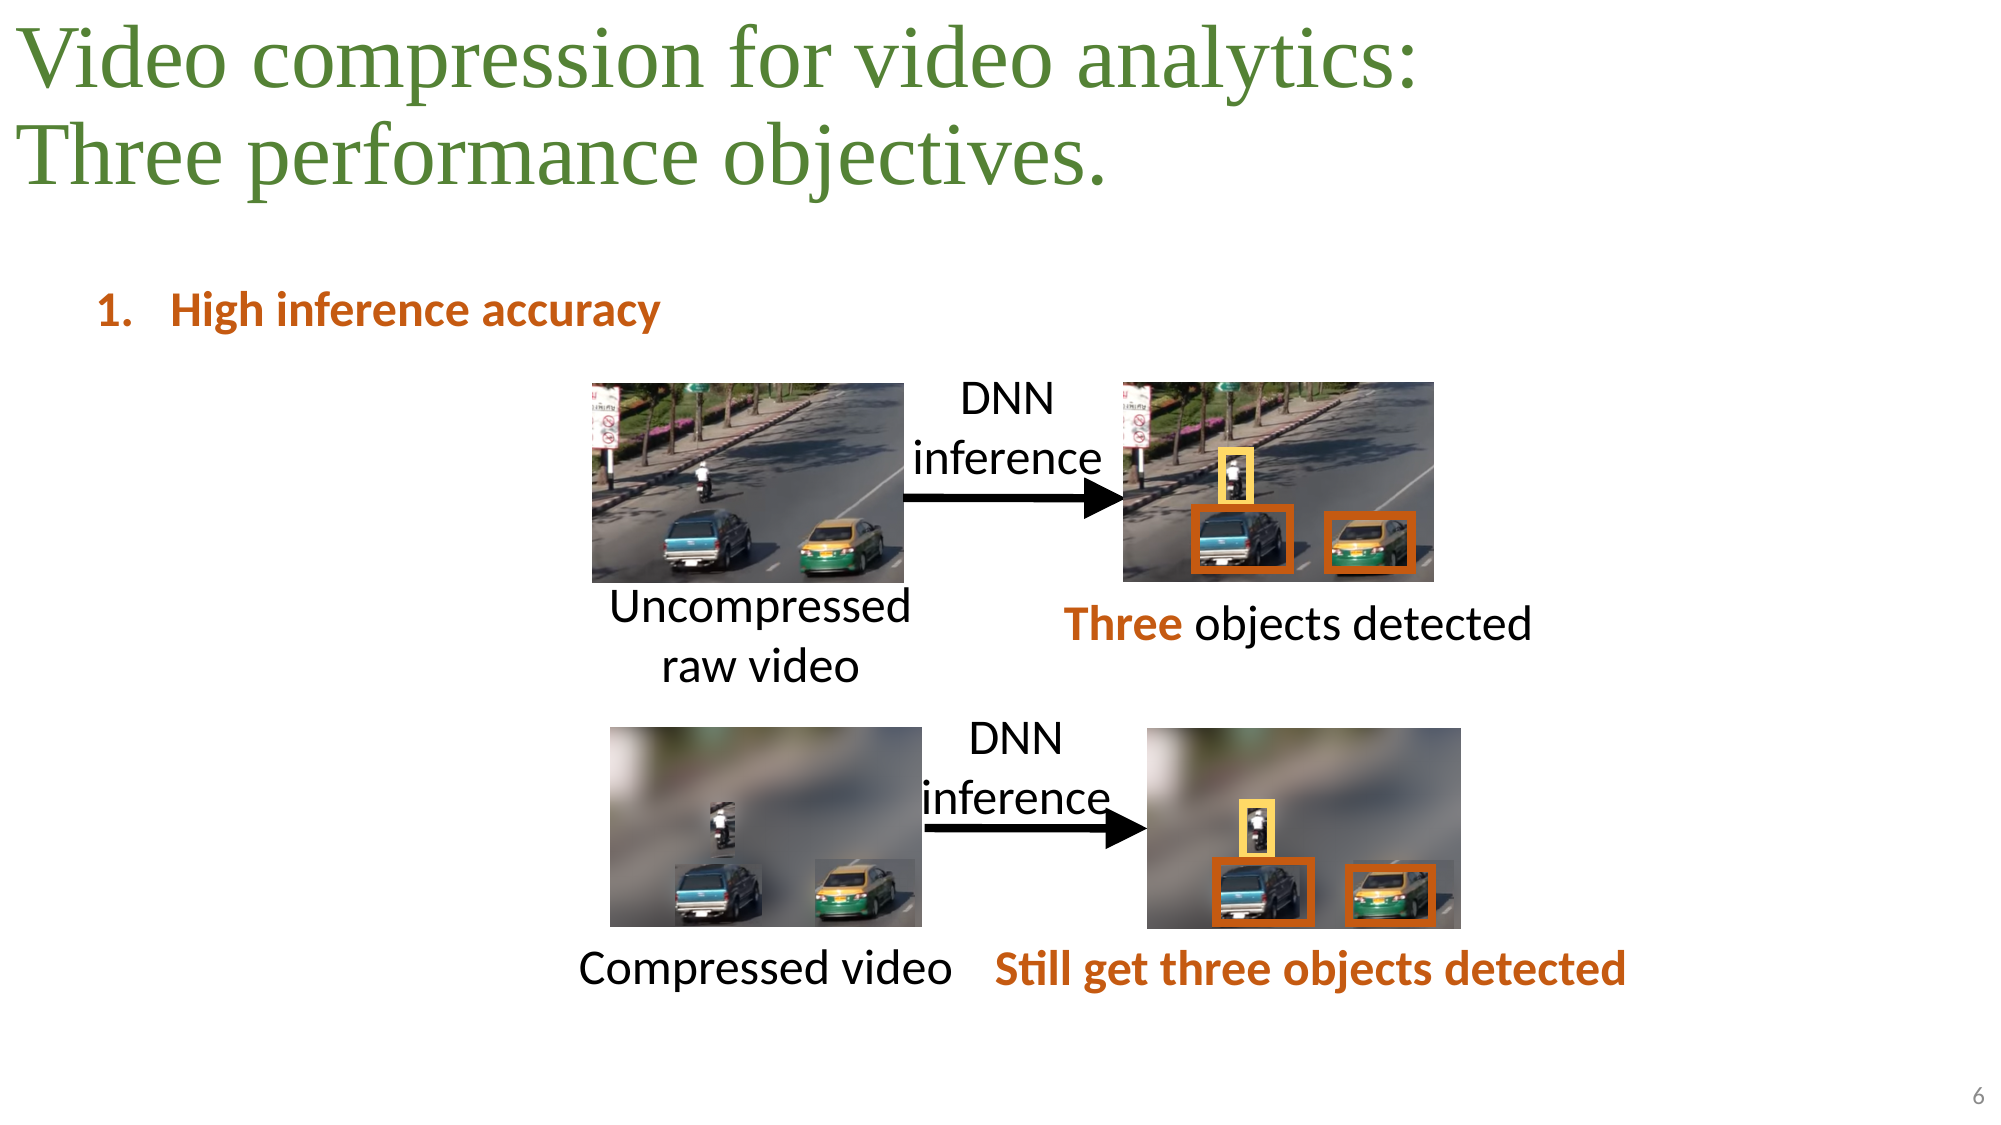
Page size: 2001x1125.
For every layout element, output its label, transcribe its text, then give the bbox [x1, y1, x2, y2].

text_box High inference accuracy [80, 269, 677, 344]
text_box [839, 702, 1461, 929]
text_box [561, 727, 971, 1003]
title Video compression for video analytics: Three performance objectives. [0, 2, 1939, 213]
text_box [579, 357, 1550, 702]
slide_number 6 [1550, 1065, 2000, 1125]
text_box Still get three objects detected [971, 928, 1653, 1003]
